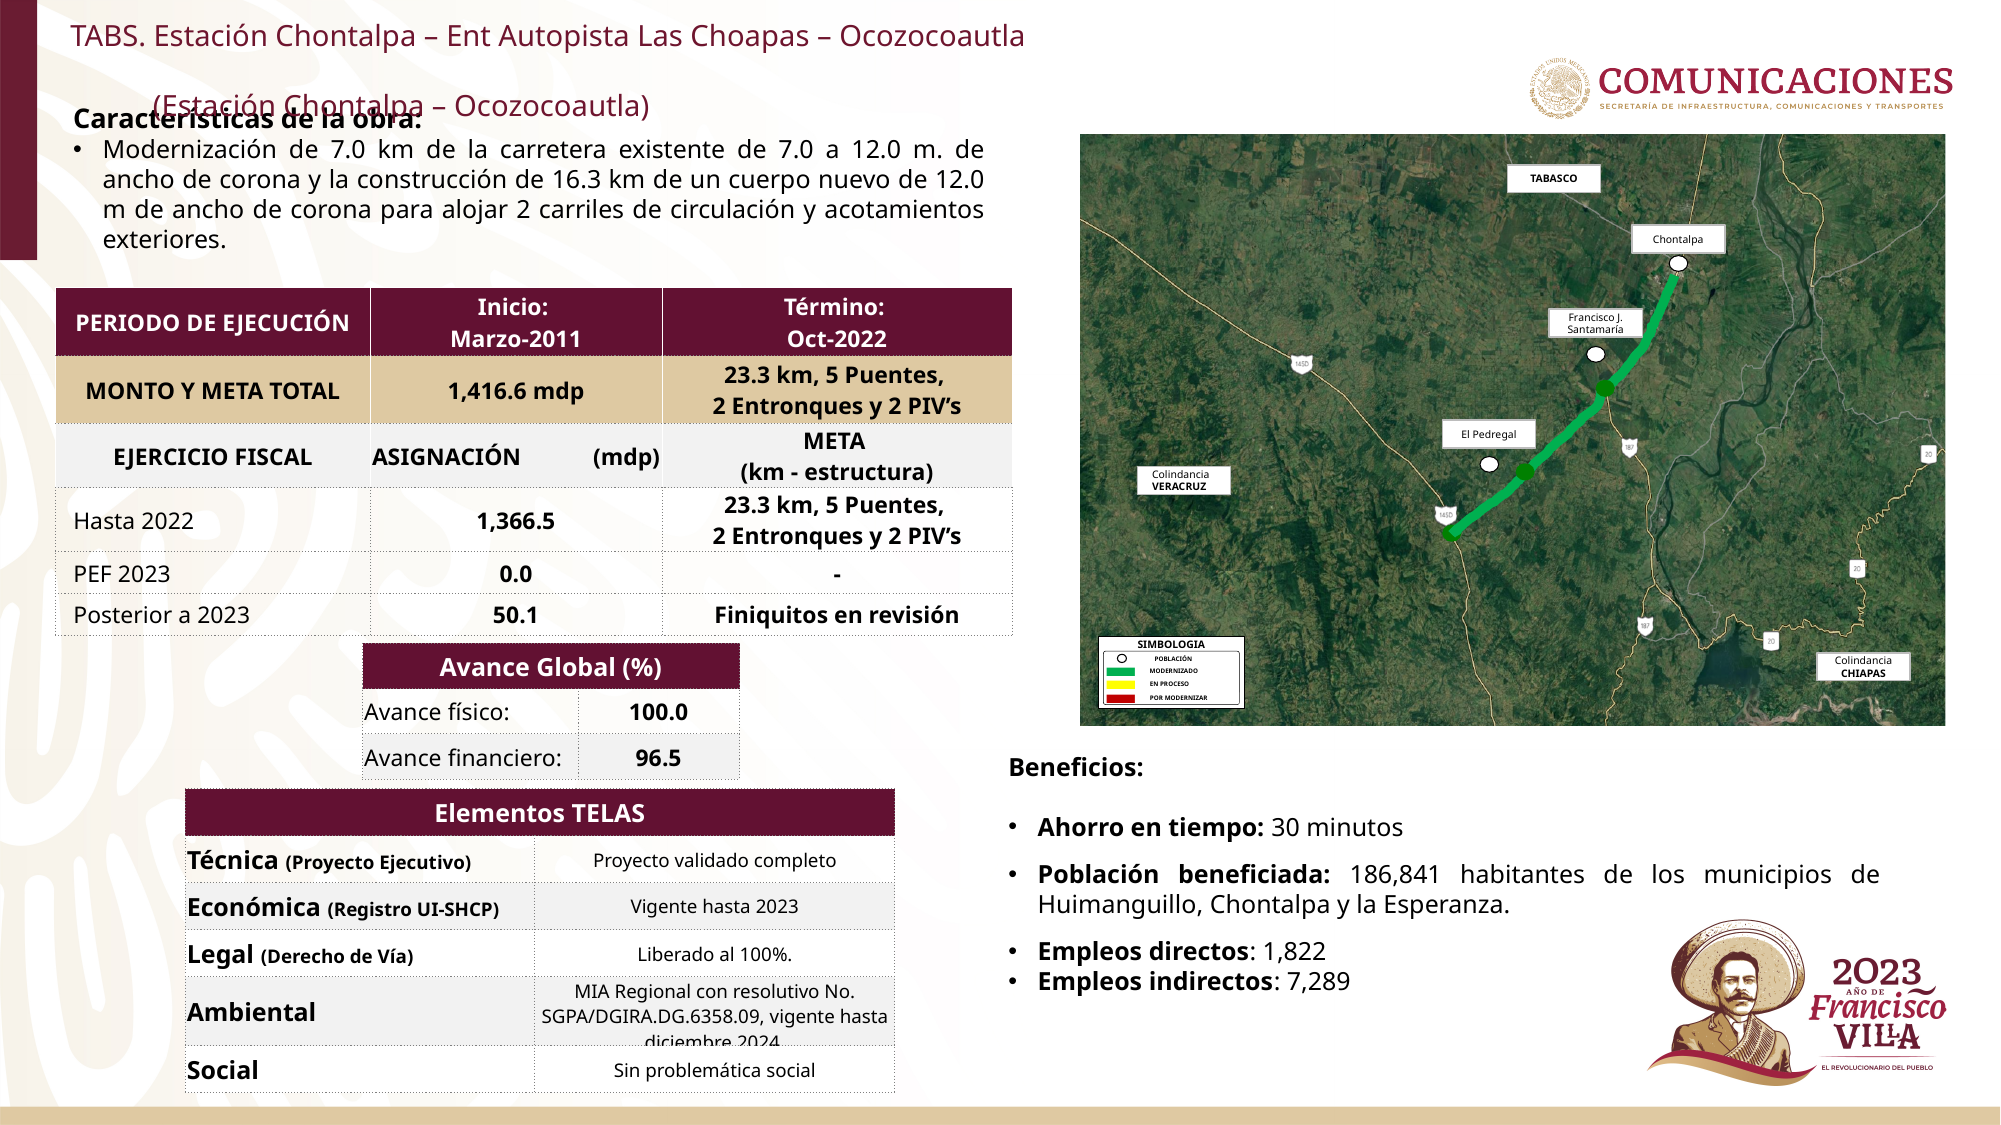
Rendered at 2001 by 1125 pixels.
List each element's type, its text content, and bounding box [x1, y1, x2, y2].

table_cell 96.5 [578, 734, 740, 779]
table_cell EJERCICIO FISCAL [56, 423, 370, 488]
table_cell Avance físico: [363, 689, 578, 734]
table_cell 23.3 km, 5 Puentes, 2 Entronques y 2 PIV’s [663, 356, 1012, 423]
table_cell Legal (Derecho de Vía) [185, 930, 535, 977]
table_header Avance Global (%) [363, 643, 740, 689]
table_cell ASIGNACIÓN (mdp) [371, 423, 662, 488]
text_box Beneficios: Ahorro en tiempo: 30 minutos Población beneficiada: 186,841 habitantes de los municipios de Huimanguillo, Chontalpa y la Esperanza. Empleos directos: 1,822 Empleos indirectos: 7,289 [1008, 742, 1892, 1005]
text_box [1080, 134, 1946, 726]
table_cell - [662, 552, 1012, 593]
table_cell MONTO Y META TOTAL [56, 356, 370, 423]
table_cell 23.3 km, 5 Puentes, 2 Entronques y 2 PIV’s [662, 488, 1012, 552]
table_cell 50.1 [370, 593, 662, 635]
table_cell Liberado al 100%. [535, 930, 895, 977]
table_header Inicio: Marzo-2011 [371, 288, 662, 356]
table_cell 1,366.5 [370, 488, 662, 552]
table_header Término: Oct-2022 [663, 288, 1012, 356]
table_cell Finiquitos en revisión [662, 593, 1012, 635]
table_cell Posterior a 2023 [56, 593, 370, 635]
text_box Características de la obra: Modernización de 7.0 km de la carretera existente de 7.0 a 12.0 m. de ancho de corona y la construcción de 16.3 km de un cuerpo nuevo de 12.0 m de ancho de corona para alojar 2 carriles de circulación y acotamientos exteriores. [55, 118, 1004, 264]
table_cell PEF 2023 [56, 552, 370, 593]
table_cell Social [185, 1046, 535, 1093]
table_cell Vigente hasta 2023 [535, 883, 895, 930]
table_cell Sin problemática social [535, 1046, 895, 1093]
table_cell Proyecto validado completo [535, 836, 895, 883]
table_cell Hasta 2022 [56, 488, 370, 552]
table_cell 0.0 [370, 552, 662, 593]
table_cell 100.0 [578, 689, 740, 734]
table_cell MIA Regional con resolutivo No. SGPA/DGIRA.DG.6358.09, vigente hasta diciembre 2024. [535, 977, 895, 1046]
table_header PERIODO DE EJECUCIÓN [56, 288, 370, 356]
table_cell Ambiental [185, 977, 535, 1046]
table_cell Avance financiero: [363, 734, 578, 779]
title TABS. Estación Chontalpa – Ent Autopista Las Choapas – Ocozocoautla (Estación Chontalpa – Ocozocoautla) [55, 9, 1217, 118]
table_cell META (km - estructura) [663, 423, 1012, 488]
table_cell Económica (Registro UI-SHCP) [185, 883, 535, 930]
table_cell 1,416.6 mdp [371, 356, 662, 423]
table_cell Técnica (Proyecto Ejecutivo) [185, 836, 535, 883]
table_header Elementos TELAS [185, 789, 895, 836]
picture [0, 0, 2001, 1125]
